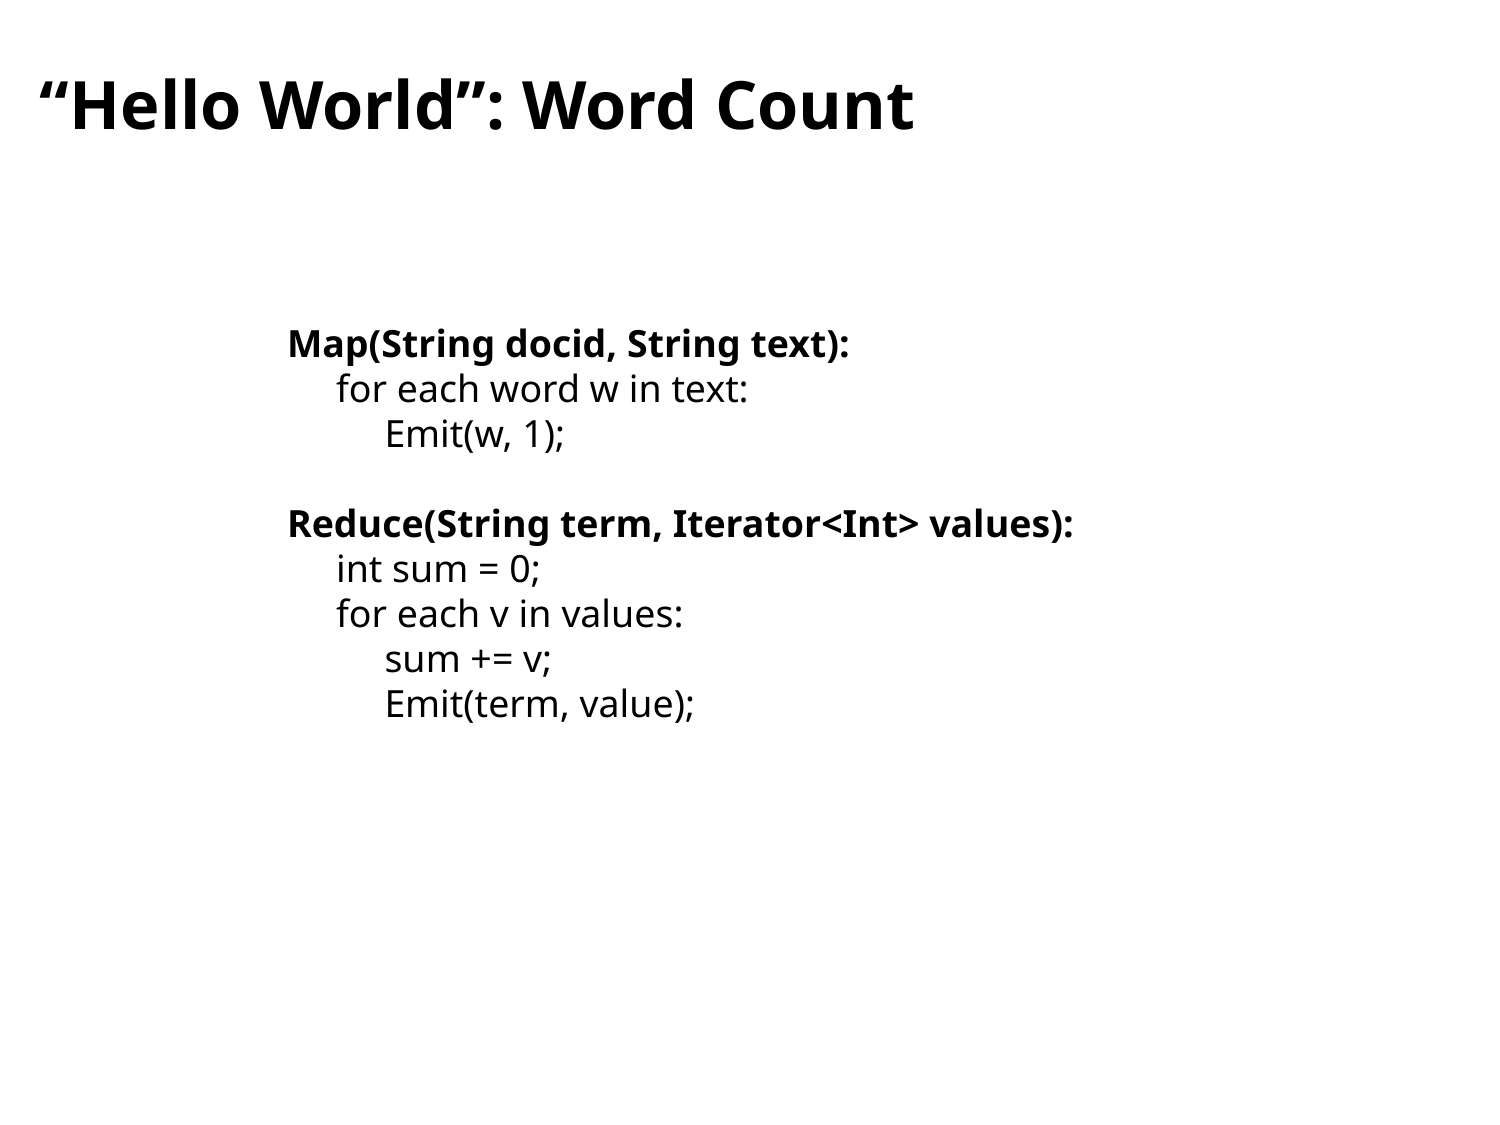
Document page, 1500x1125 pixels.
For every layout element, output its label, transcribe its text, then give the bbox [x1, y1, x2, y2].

title “Hello World”: Word Count [24, 18, 1451, 188]
text_box Map(String docid, String text): for each word w in text: Emit(w, 1); Reduce(String term, Iterator<Int> values): int sum = 0; for each v in values: sum += v; Emit(term, value); [272, 312, 1275, 778]
